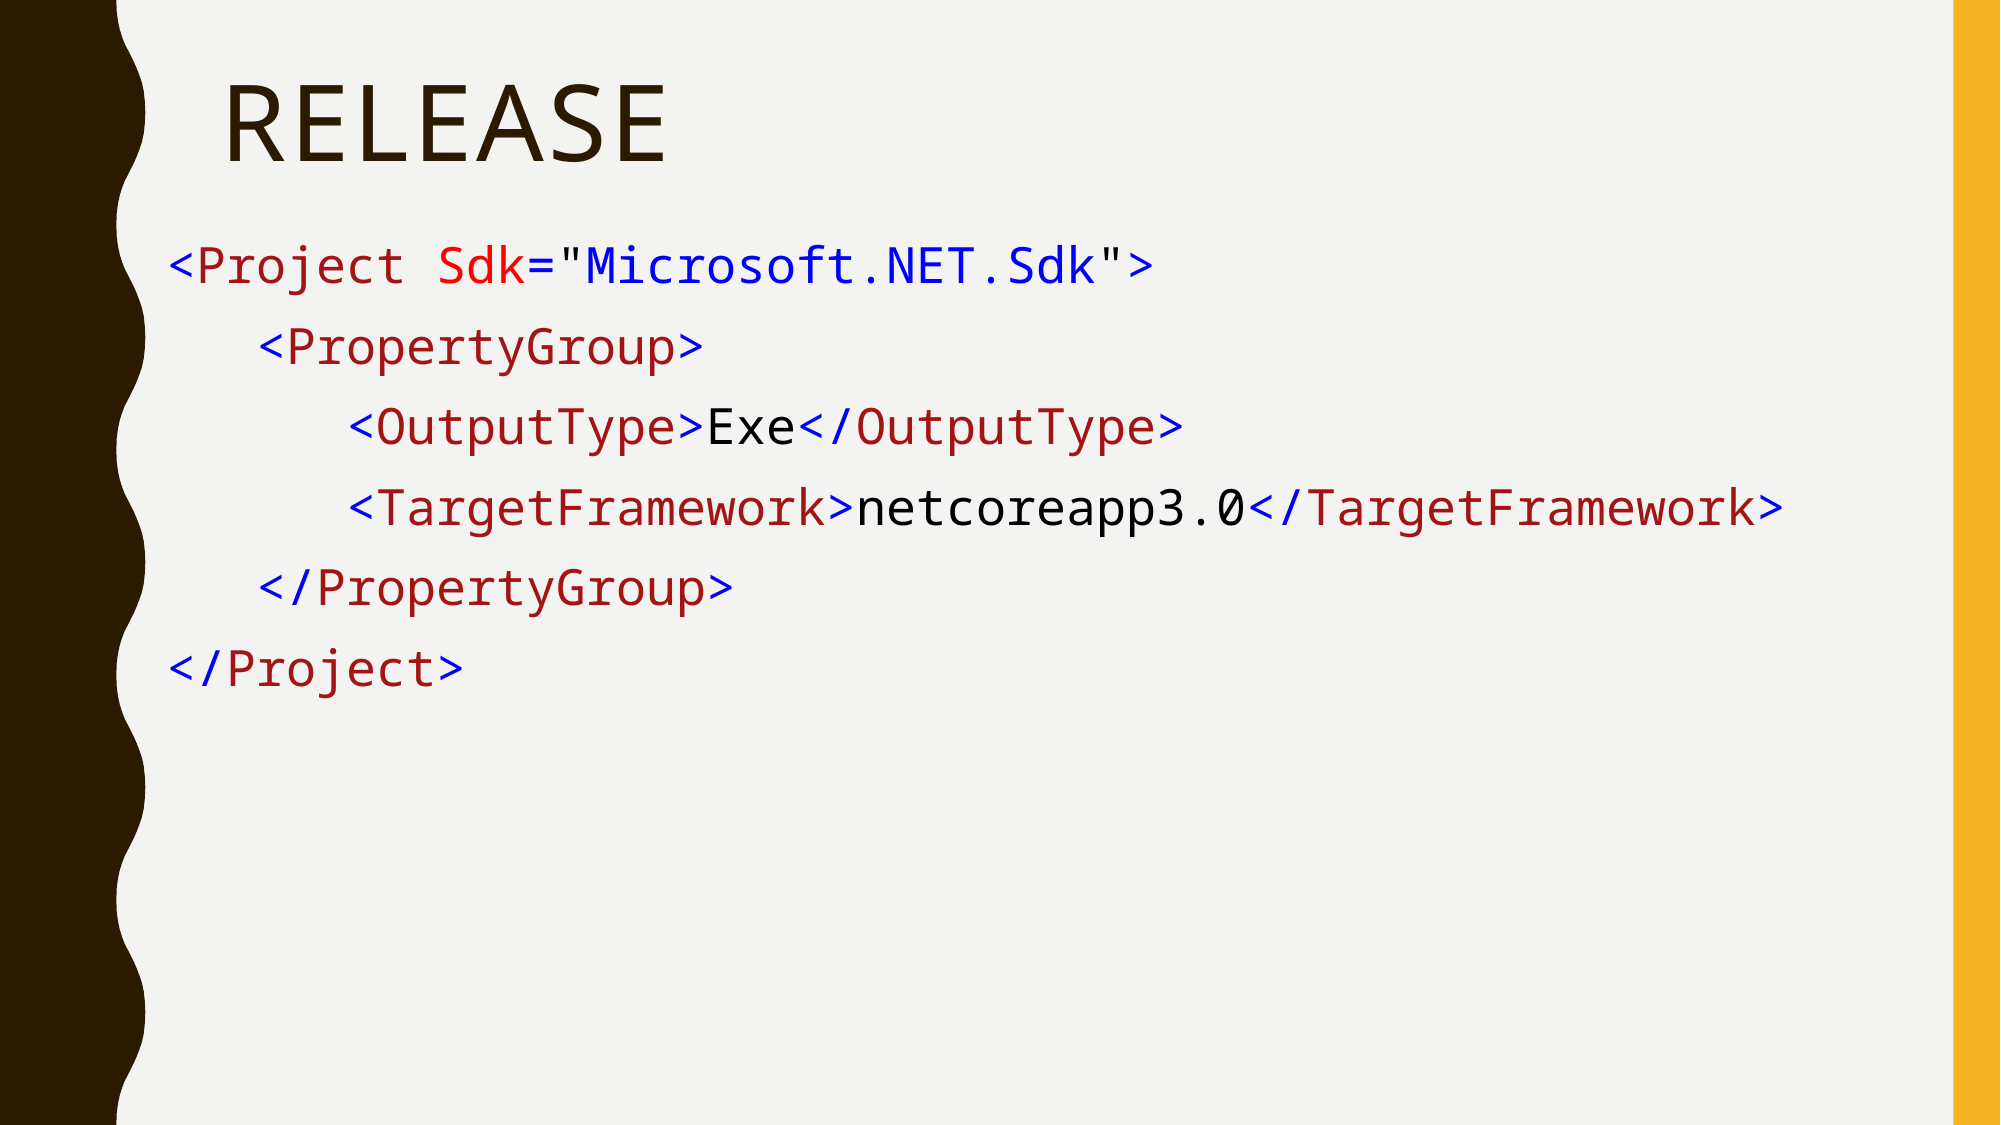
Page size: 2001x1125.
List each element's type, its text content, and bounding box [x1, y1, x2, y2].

text_box release [205, 62, 1875, 308]
text_box <Project Sdk="Microsoft.NET.Sdk"> <PropertyGroup> <OutputType>Exe</OutputType> <TargetFramework>netcoreapp3.0</TargetFramework> </PropertyGroup> </Project> [151, 220, 1962, 635]
